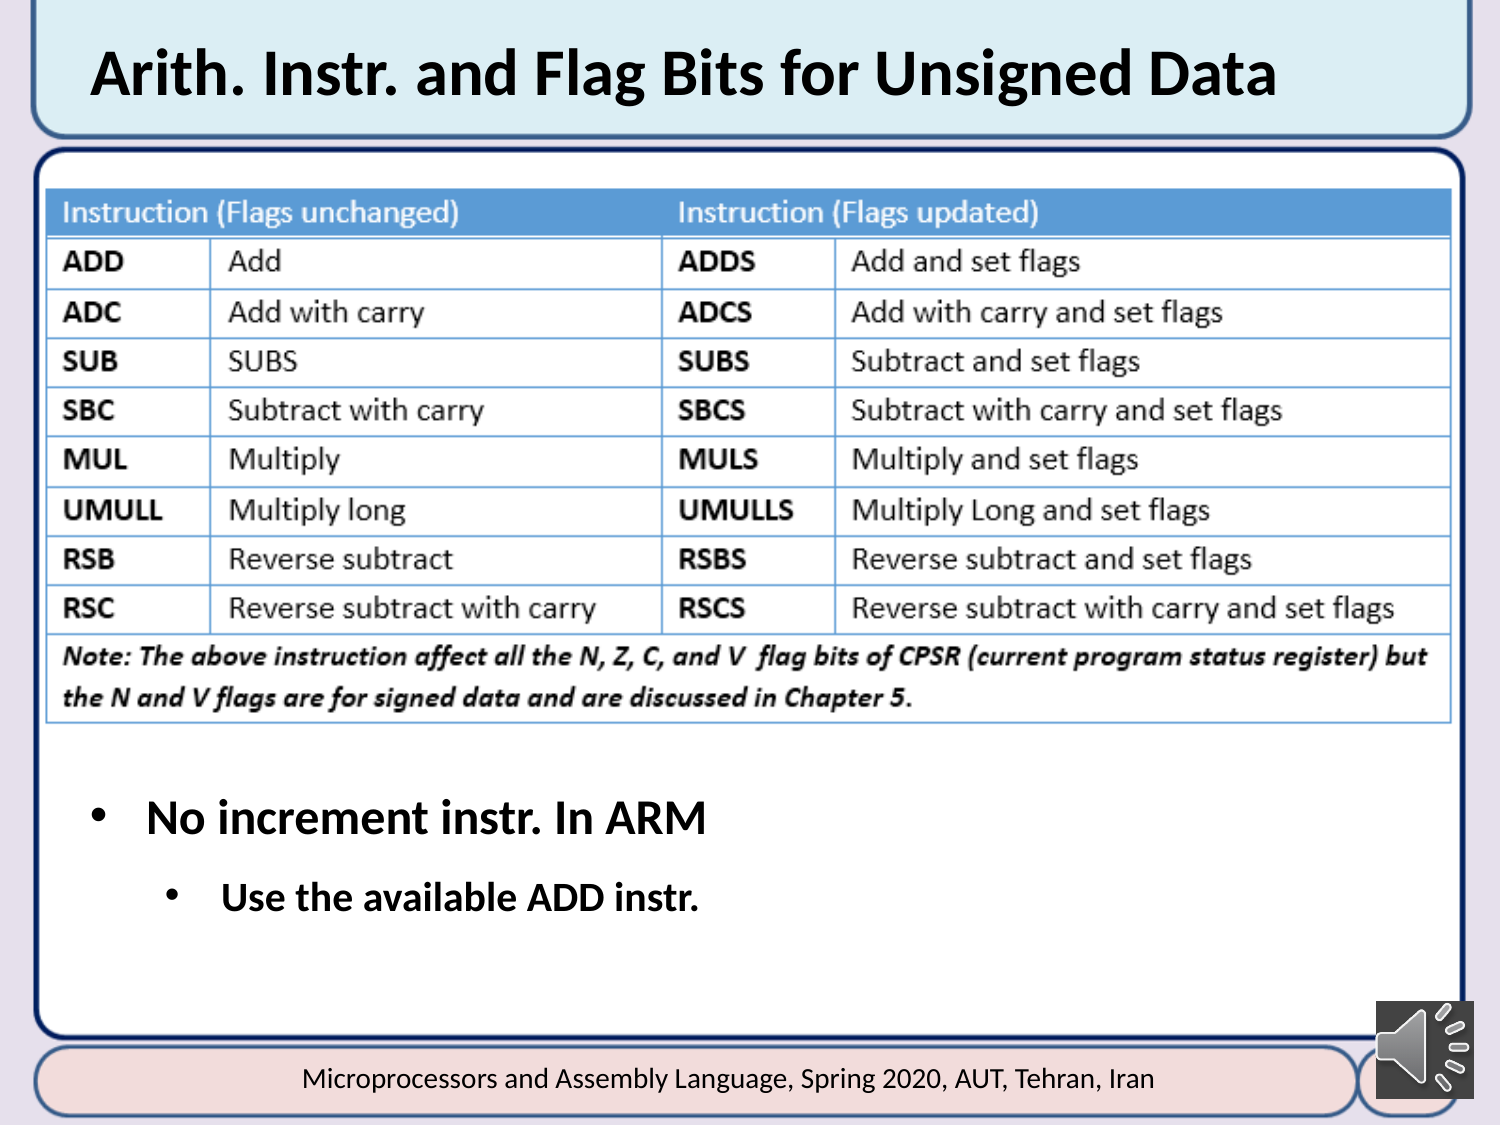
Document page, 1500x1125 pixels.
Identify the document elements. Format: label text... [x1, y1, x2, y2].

text_box No increment instr. In ARM Use the available ADD instr. [75, 747, 1463, 927]
slide_number 4 [1363, 1049, 1453, 1110]
text_box Microprocessors and Assembly Language, Spring 2020, AUT, Tehran, Iran [162, 1051, 1288, 1102]
title Arith. Instr. and Flag Bits for Unsigned Data [75, 0, 1425, 138]
picture [0, 0, 1500, 1125]
